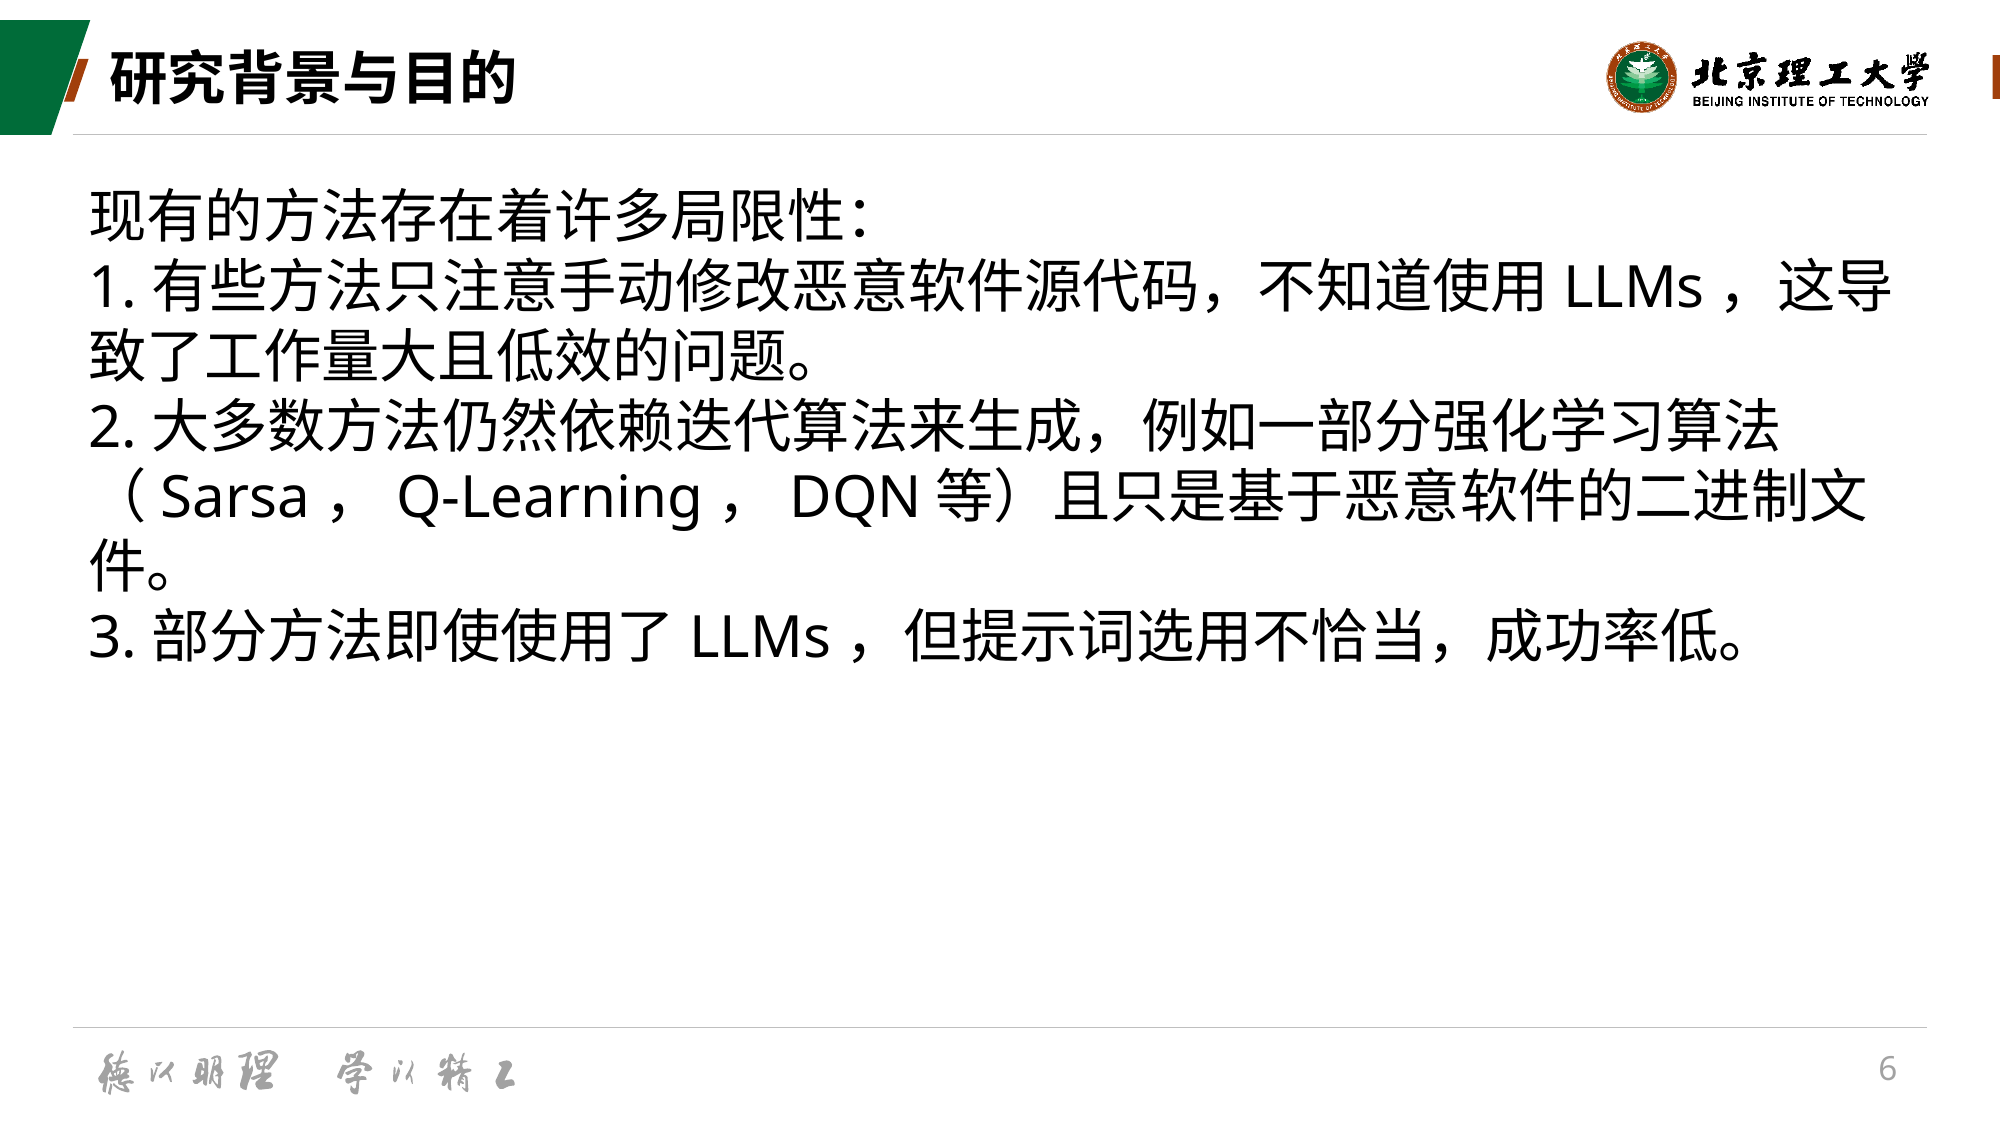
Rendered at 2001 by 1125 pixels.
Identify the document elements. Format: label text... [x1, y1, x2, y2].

picture [1606, 41, 1929, 113]
text_box 现有的方法存在着许多局限性： 1.有些方法只注意手动修改恶意软件源代码，不知道使用LLMs，这导致了工作量大且低效的问题。 2.大多数方法仍然依赖迭代算法来生成，例如一部分强化学习算法（Sarsa，Q-Learning，DQN等）且只是基于恶意软件的二进制文件。 3.部分方法即使使用了LLMs，但提示词选用不恰当，成功率低。 [73, 171, 1927, 677]
title 研究背景与目的 [94, 41, 1513, 120]
